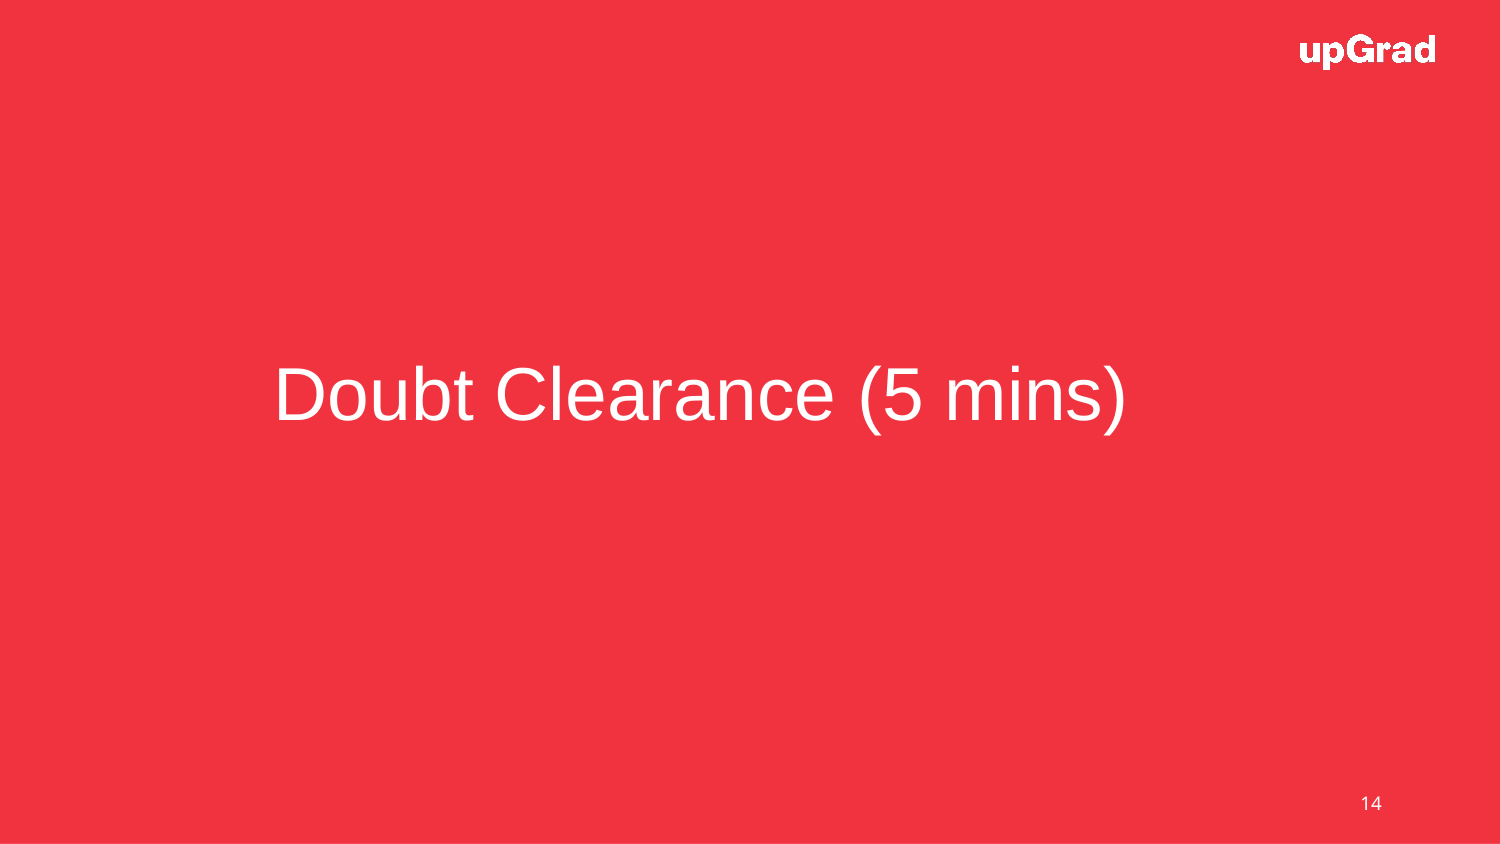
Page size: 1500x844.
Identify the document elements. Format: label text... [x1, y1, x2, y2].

title Doubt Clearance (5 mins) [258, 349, 1242, 443]
picture [1300, 34, 1435, 70]
slide_number 14 [1059, 782, 1397, 827]
